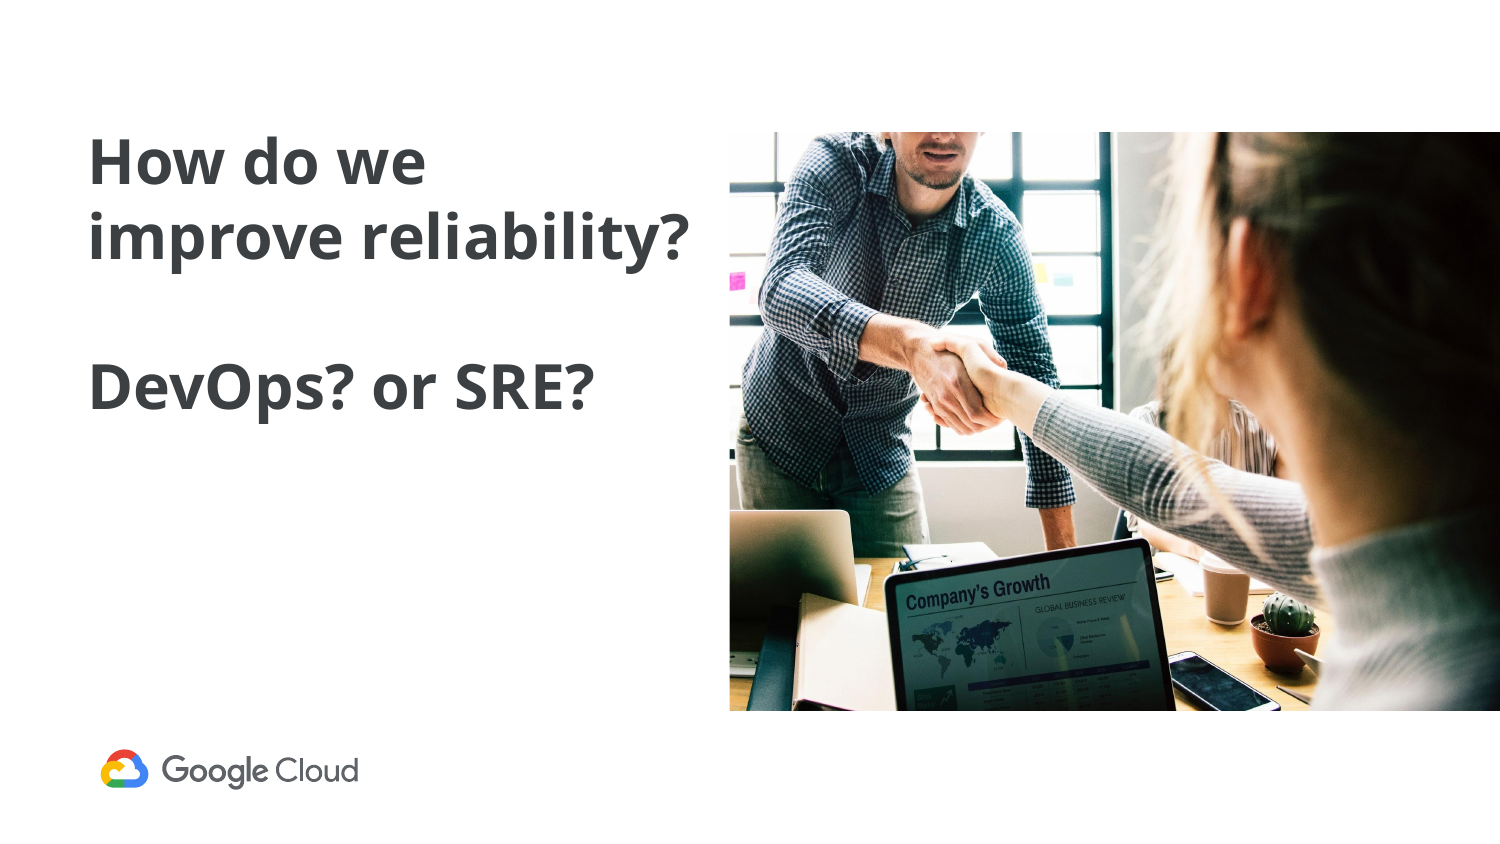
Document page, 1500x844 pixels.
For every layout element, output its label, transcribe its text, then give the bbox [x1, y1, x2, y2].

picture [729, 132, 1500, 712]
title How do we improve reliability? DevOps? or SRE? [87, 132, 728, 422]
